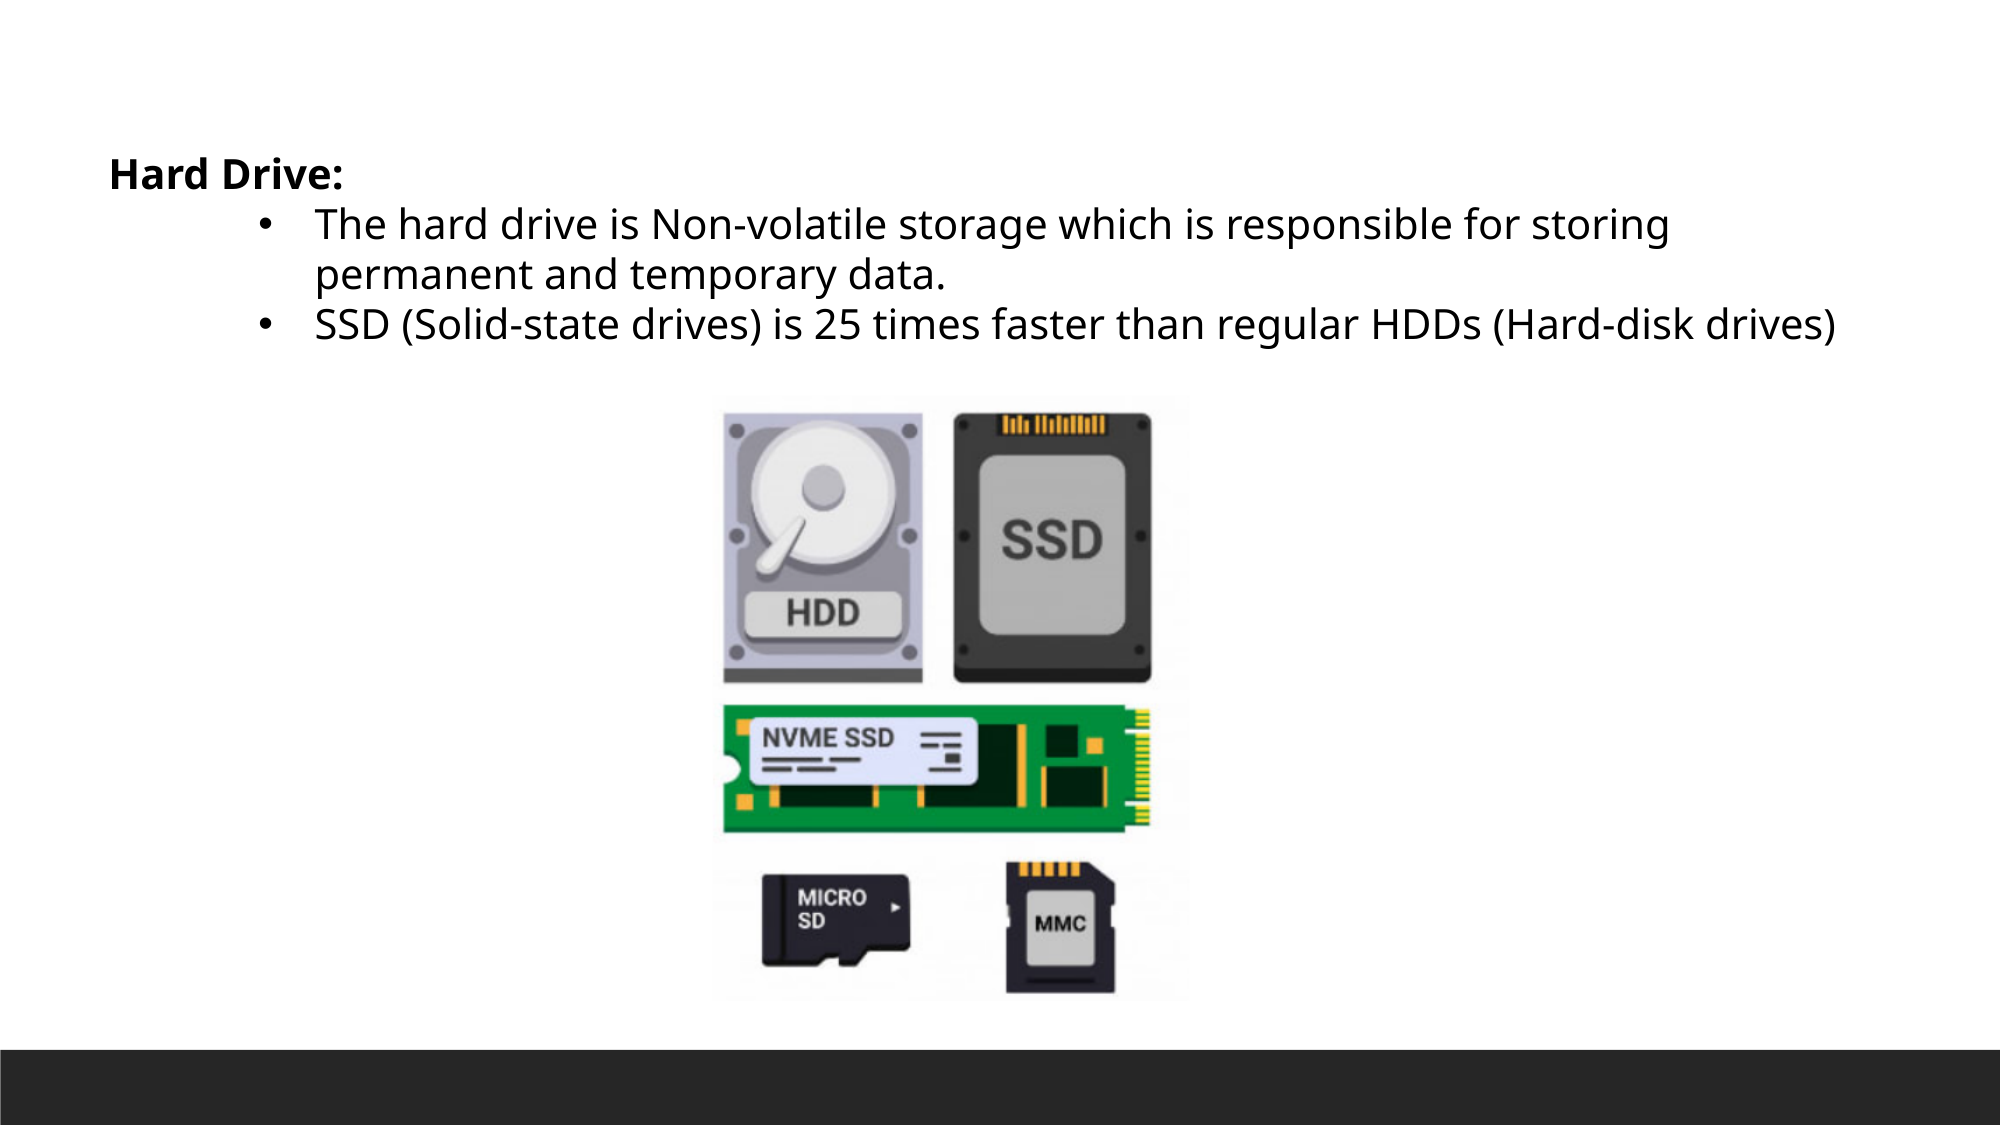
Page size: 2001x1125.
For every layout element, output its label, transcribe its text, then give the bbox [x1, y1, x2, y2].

text_box Hard Drive: The hard drive is Non-volatile storage which is responsible for storing permanent and temporary data. SSD (Solid-state drives) is 25 times faster than regular HDDs (Hard-disk drives) [93, 140, 1880, 356]
picture [690, 391, 1219, 1001]
